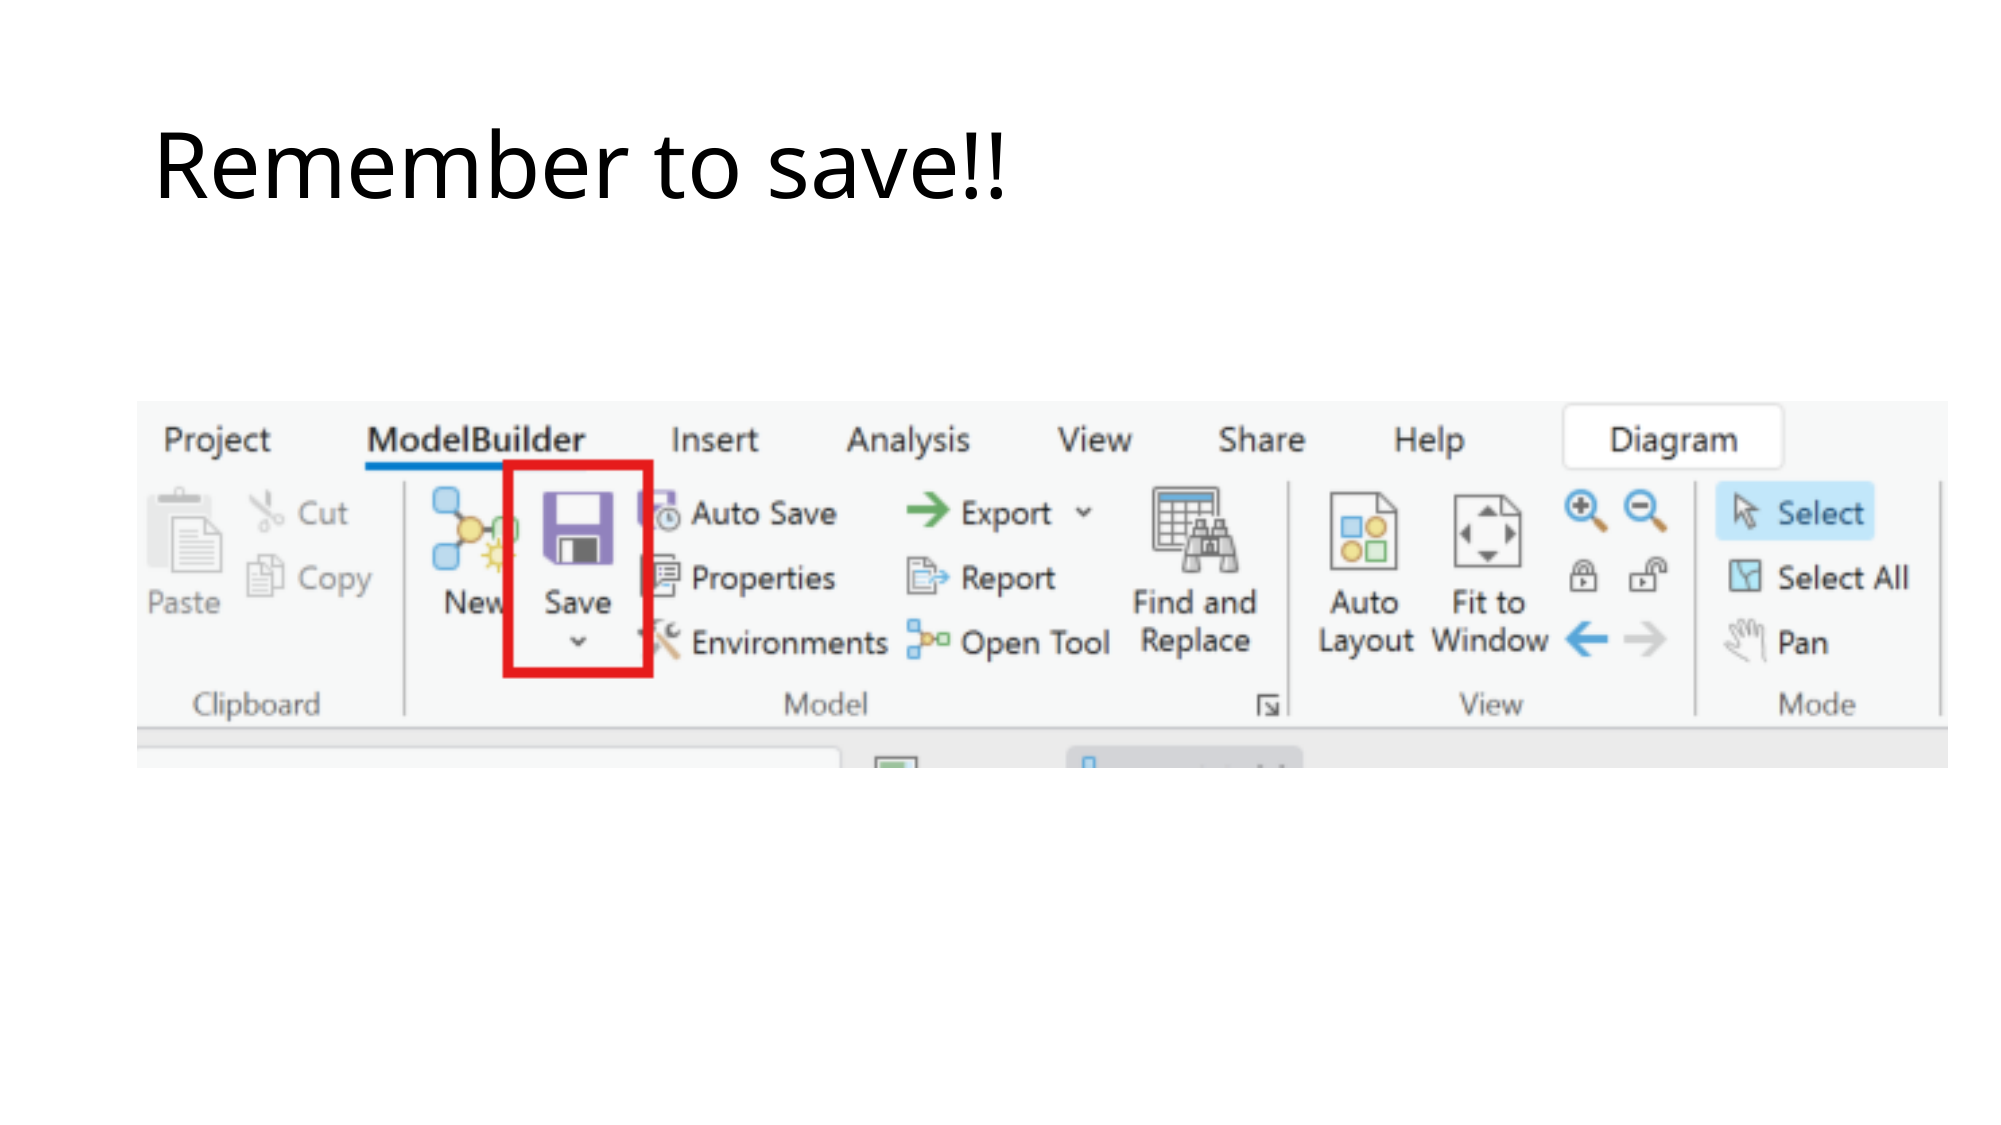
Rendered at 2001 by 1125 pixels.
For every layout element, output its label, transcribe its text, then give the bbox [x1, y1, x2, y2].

title Remember to save!! [137, 59, 1863, 278]
picture [136, 401, 1949, 769]
